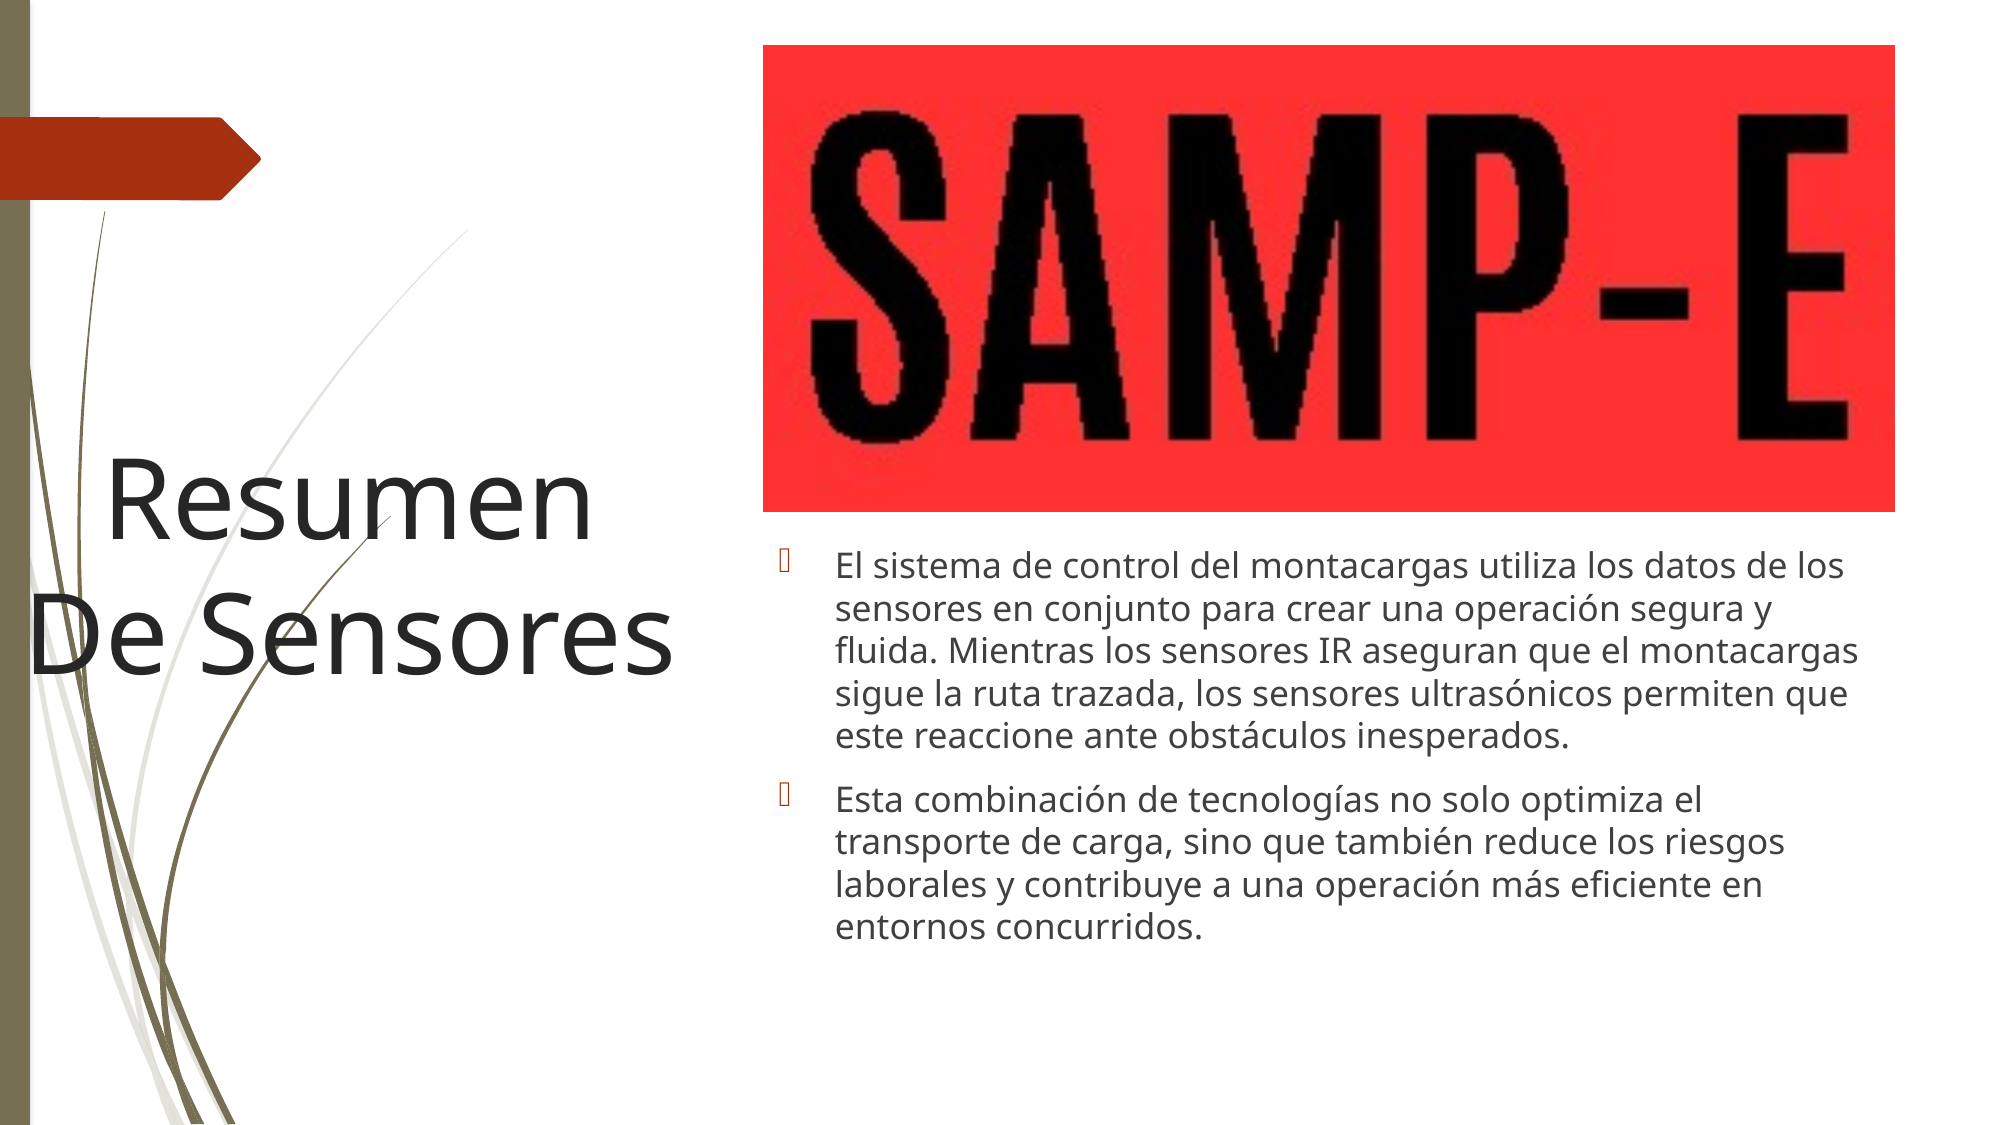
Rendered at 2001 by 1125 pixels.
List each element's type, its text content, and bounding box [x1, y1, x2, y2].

list El sistema de control del montacargas utiliza los datos de los sensores en conjunto para crear una operación segura y fluida. Mientras los sensores IR aseguran que el montacargas sigue la ruta trazada, los sensores ultrasónicos permiten que este reaccione ante obstáculos inesperados. Esta combinación de tecnologías no solo optimiza el transporte de carga, sino que también reduce los riesgos laborales y contribuye a una operación más eficiente en entornos concurridos. [763, 535, 1895, 905]
title Resumen De Sensores [0, 0, 700, 1125]
picture [763, 44, 1895, 512]
